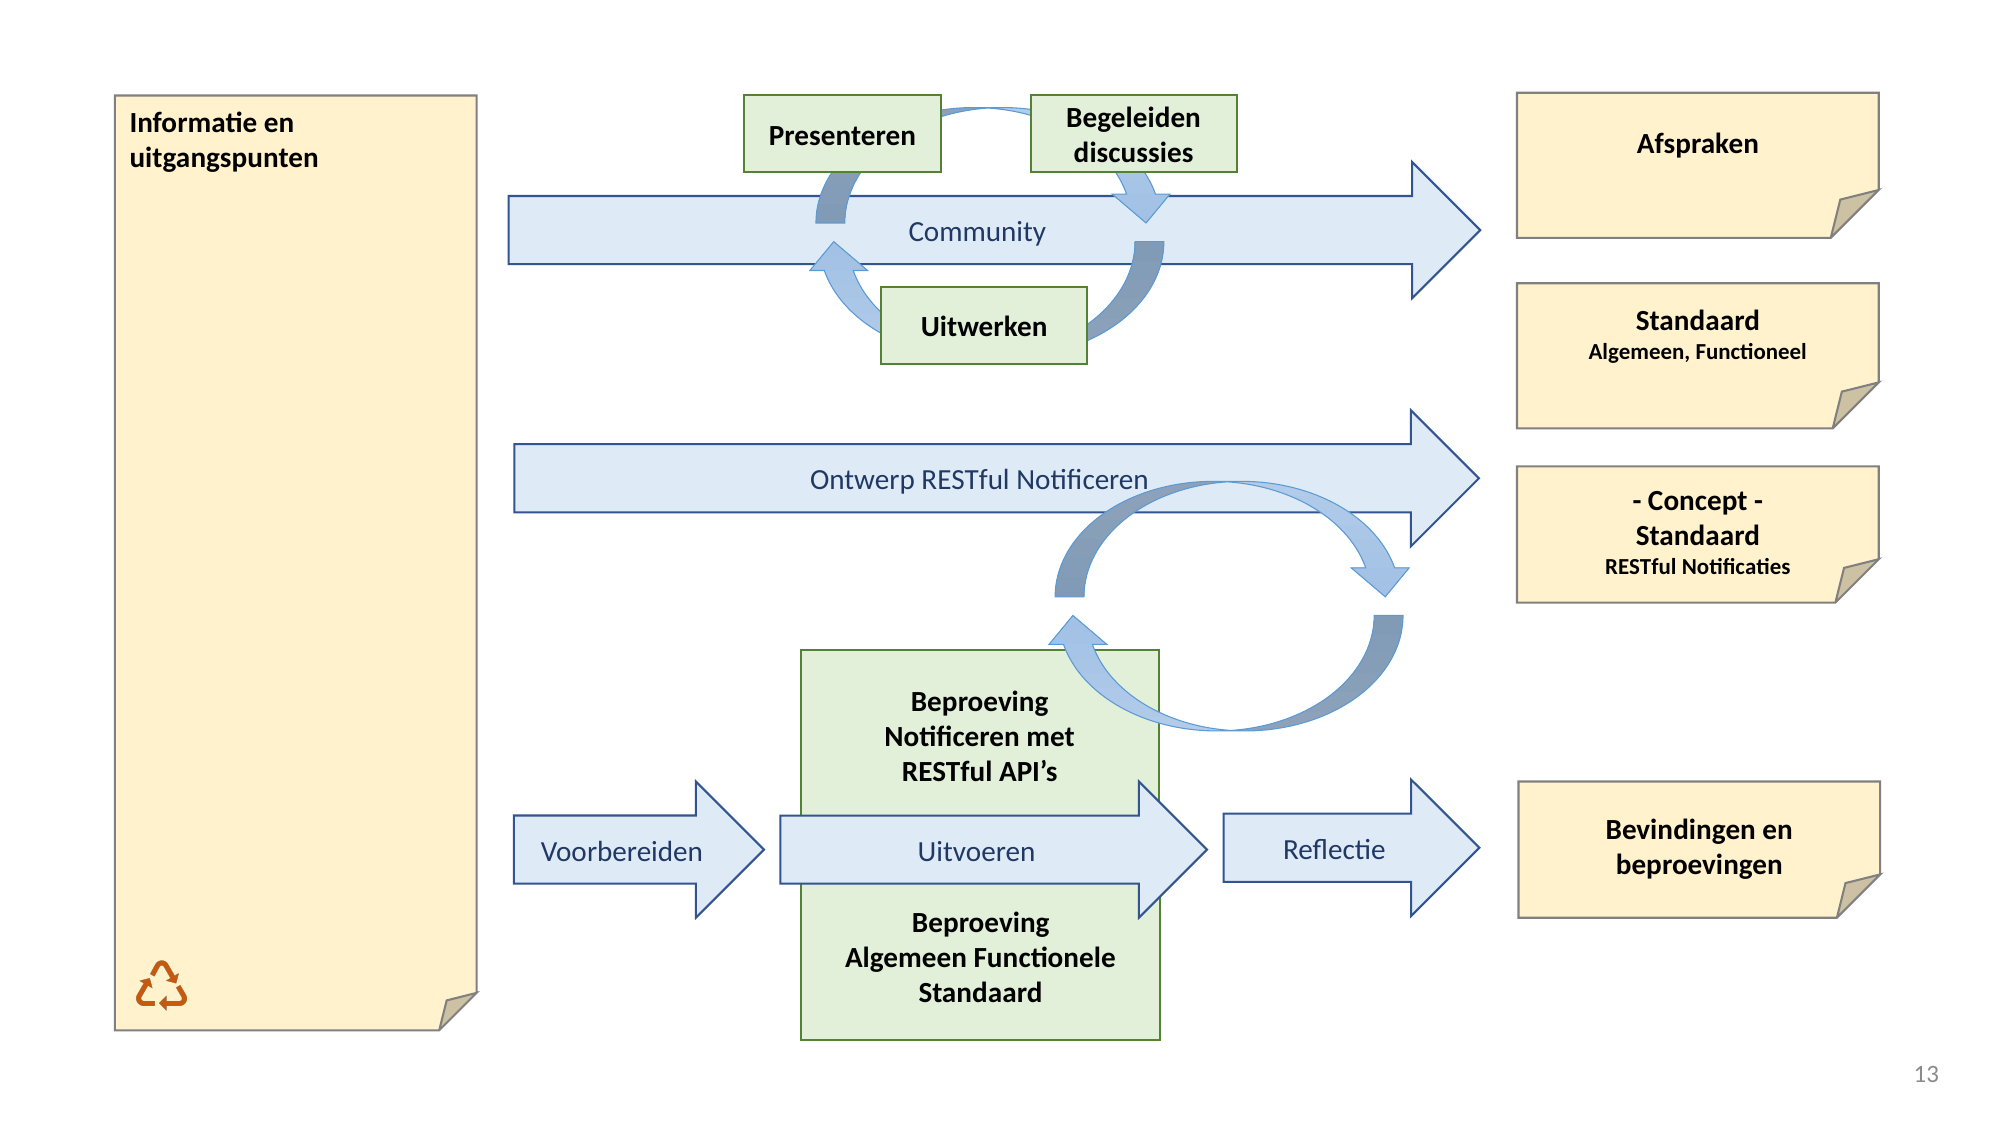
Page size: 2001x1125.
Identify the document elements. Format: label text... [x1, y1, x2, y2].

text_box Uitvoeren [779, 779, 1209, 921]
text_box Community [507, 194, 744, 266]
text_box Reflectie [1222, 777, 1481, 919]
text_box Beproeving Algemeen Functionele Standaard [800, 885, 1161, 1041]
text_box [744, 94, 1237, 364]
text_box Voorbereiden [512, 778, 766, 921]
text_box Beproeving Notificeren met RESTful API’s [800, 649, 1160, 814]
text_box Bevindingen en beproevingen [1517, 780, 1884, 919]
text_box Community [1237, 159, 1482, 301]
text_box [1054, 480, 1411, 598]
picture [132, 956, 191, 1015]
text_box - Concept - Standaard RESTful Notificaties [1515, 465, 1883, 604]
text_box Ontwerp RESTful Notificeren [513, 407, 1481, 549]
text_box Informatie en uitgangspunten [113, 94, 481, 1032]
text_box [1047, 614, 1404, 732]
text_box 13 [1504, 1042, 1955, 1103]
text_box Afspraken [1515, 91, 1883, 239]
text_box Standaard Algemeen, Functioneel [1515, 282, 1883, 430]
